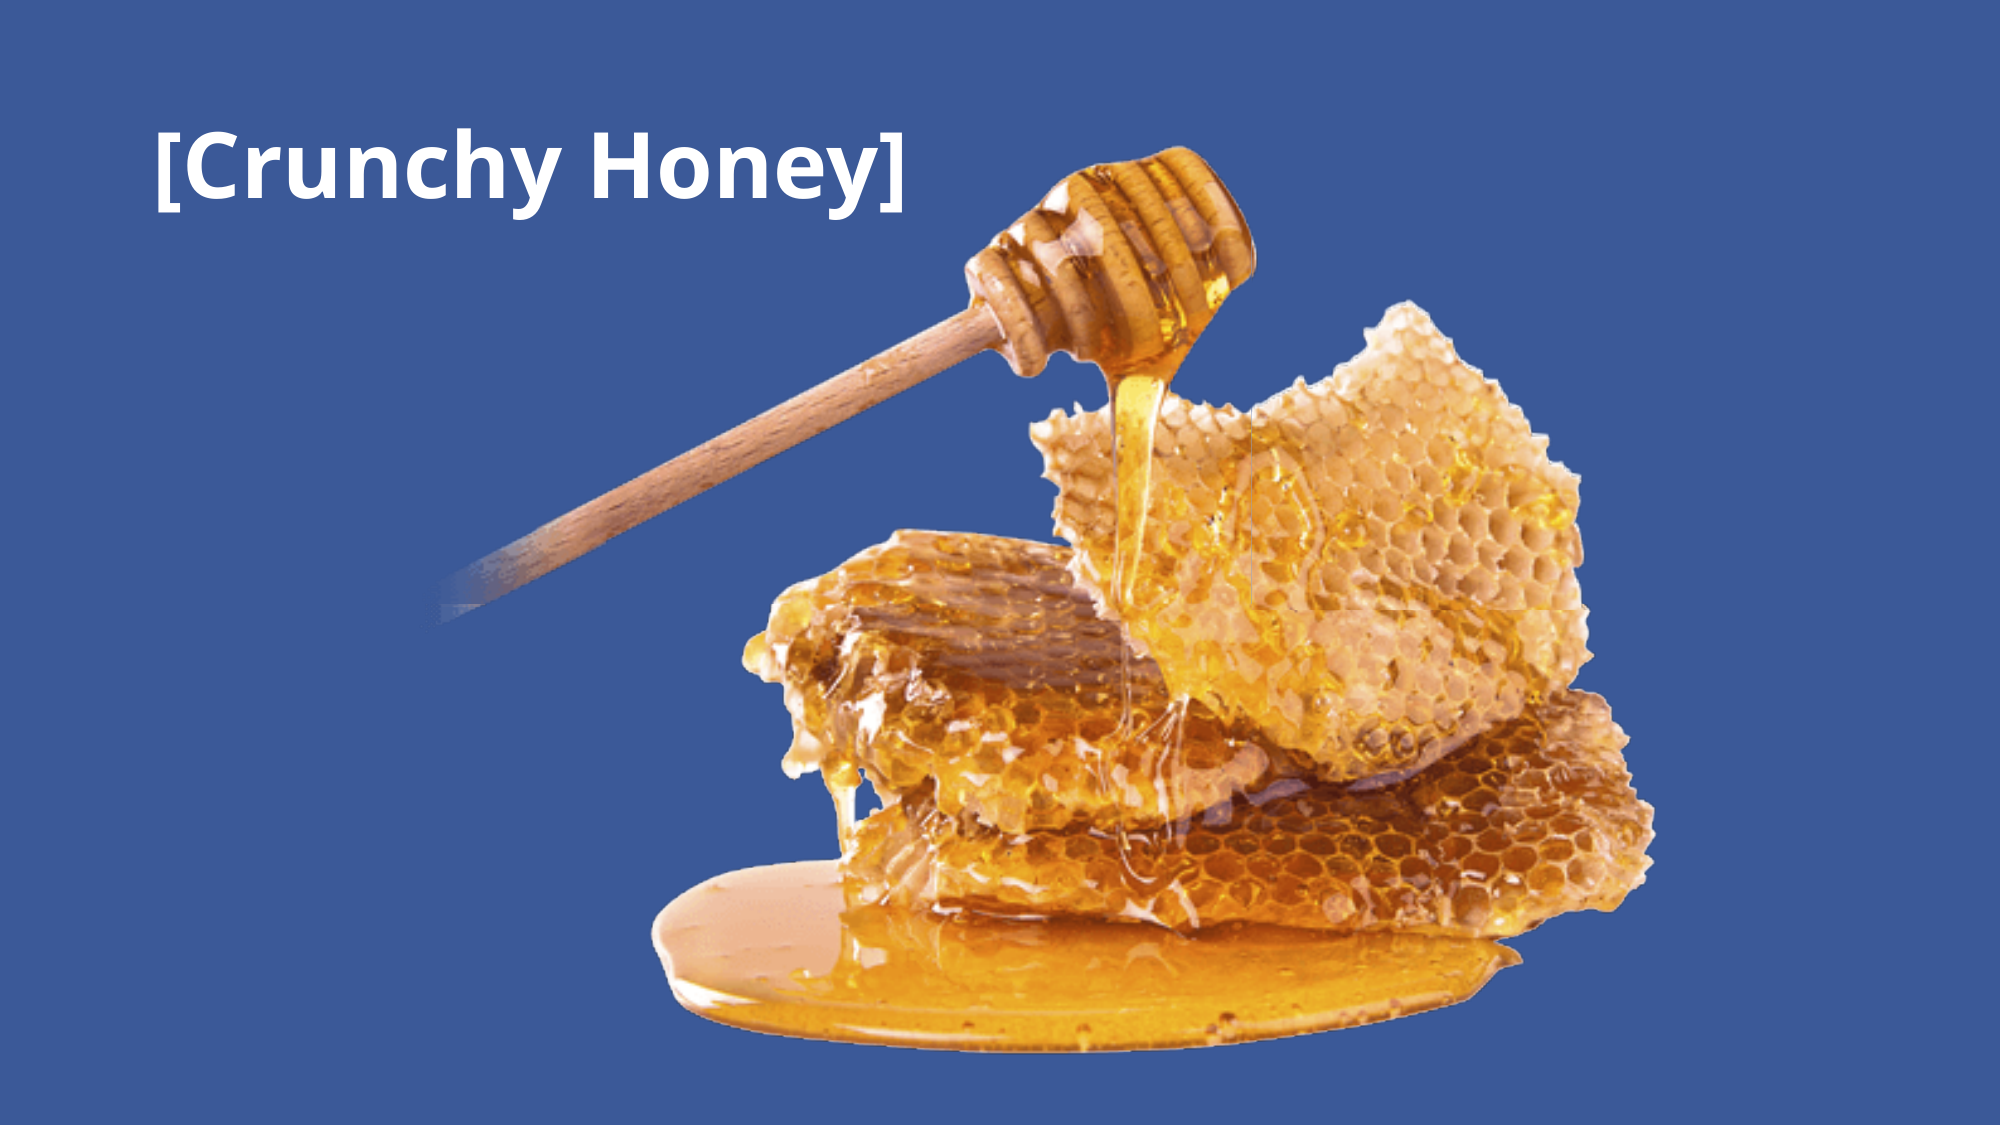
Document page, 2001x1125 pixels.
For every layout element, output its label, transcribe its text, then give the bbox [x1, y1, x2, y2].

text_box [416, 128, 1676, 132]
title [Crunchy Honey] [137, 59, 1863, 278]
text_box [416, 132, 1676, 1067]
